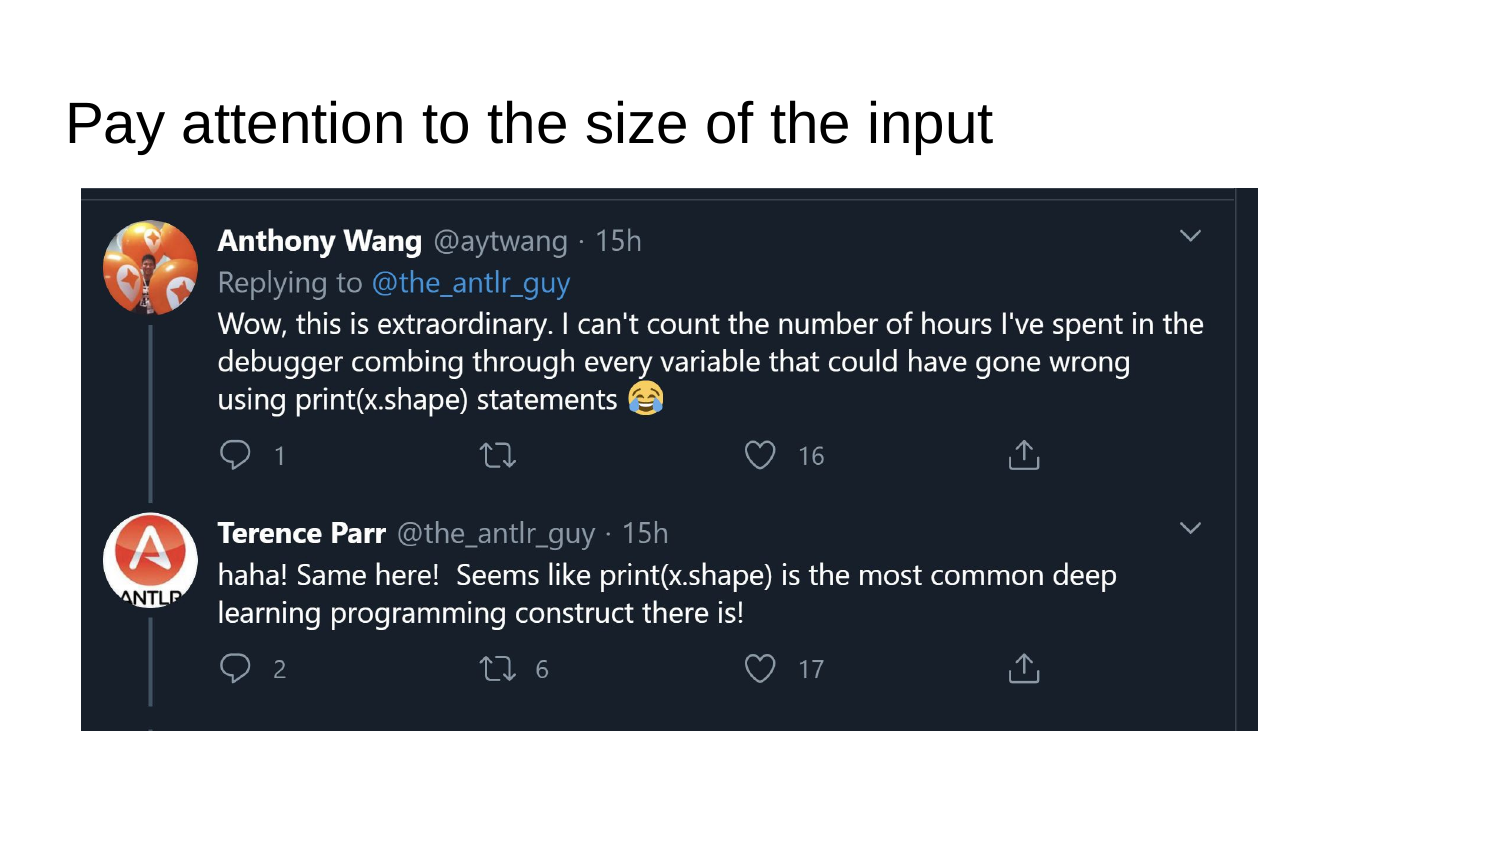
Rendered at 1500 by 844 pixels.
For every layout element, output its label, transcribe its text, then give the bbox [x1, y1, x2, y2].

picture [80, 188, 1259, 731]
title Pay attention to the size of the input [63, 82, 1332, 226]
